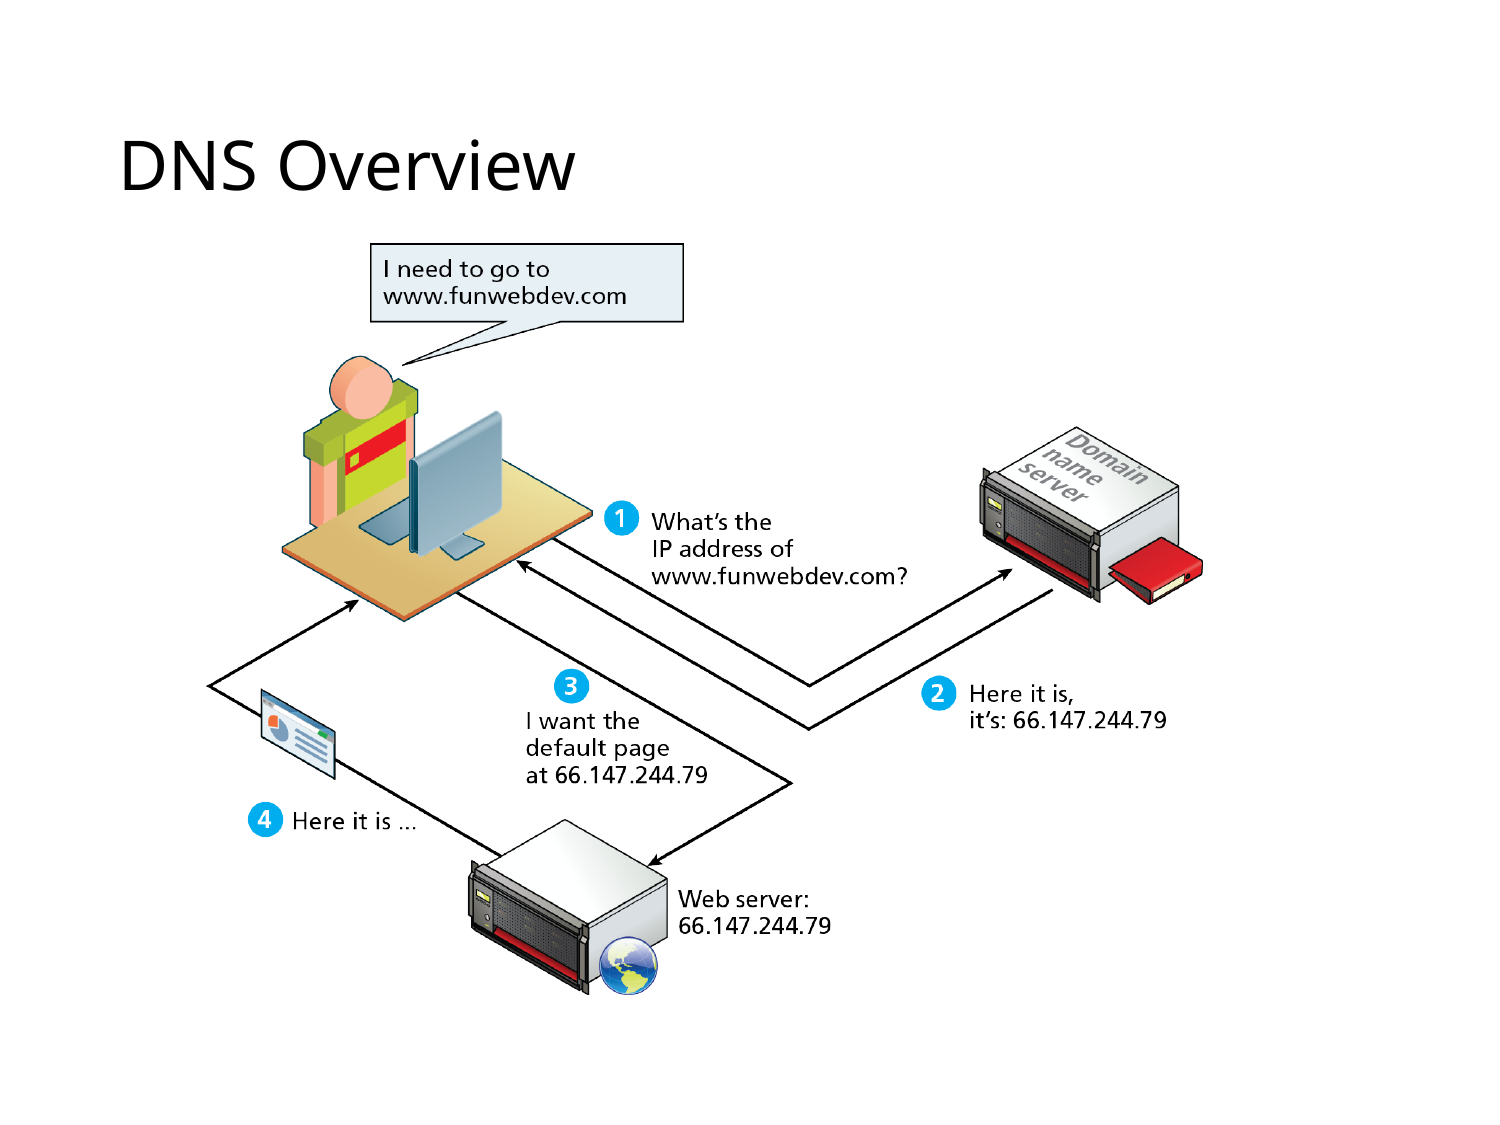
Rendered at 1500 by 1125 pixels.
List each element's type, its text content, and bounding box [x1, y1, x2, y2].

picture [206, 243, 1203, 995]
title DNS Overview [103, 59, 1397, 278]
